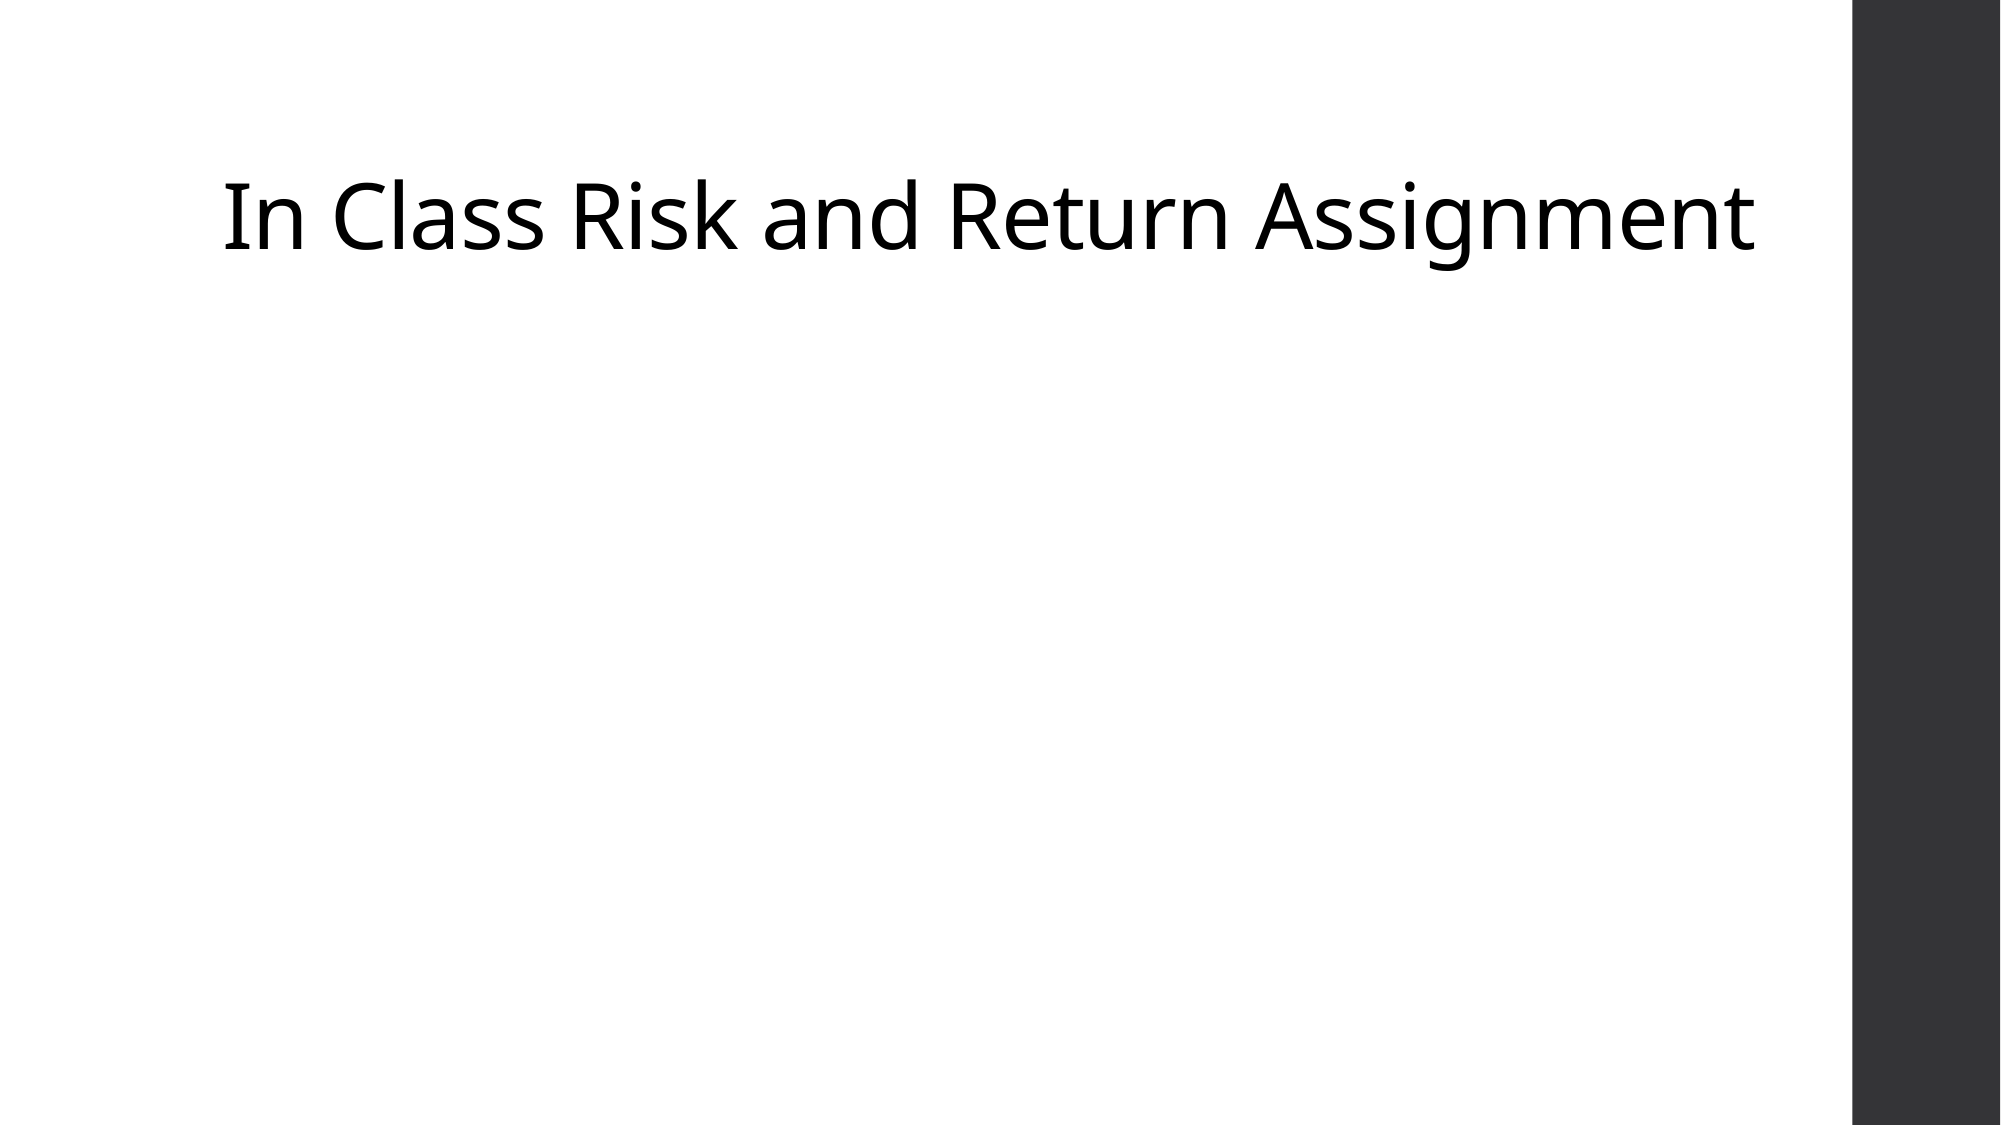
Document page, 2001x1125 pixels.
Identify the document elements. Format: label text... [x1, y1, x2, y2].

title In Class Risk and Return Assignment [206, 60, 1797, 278]
